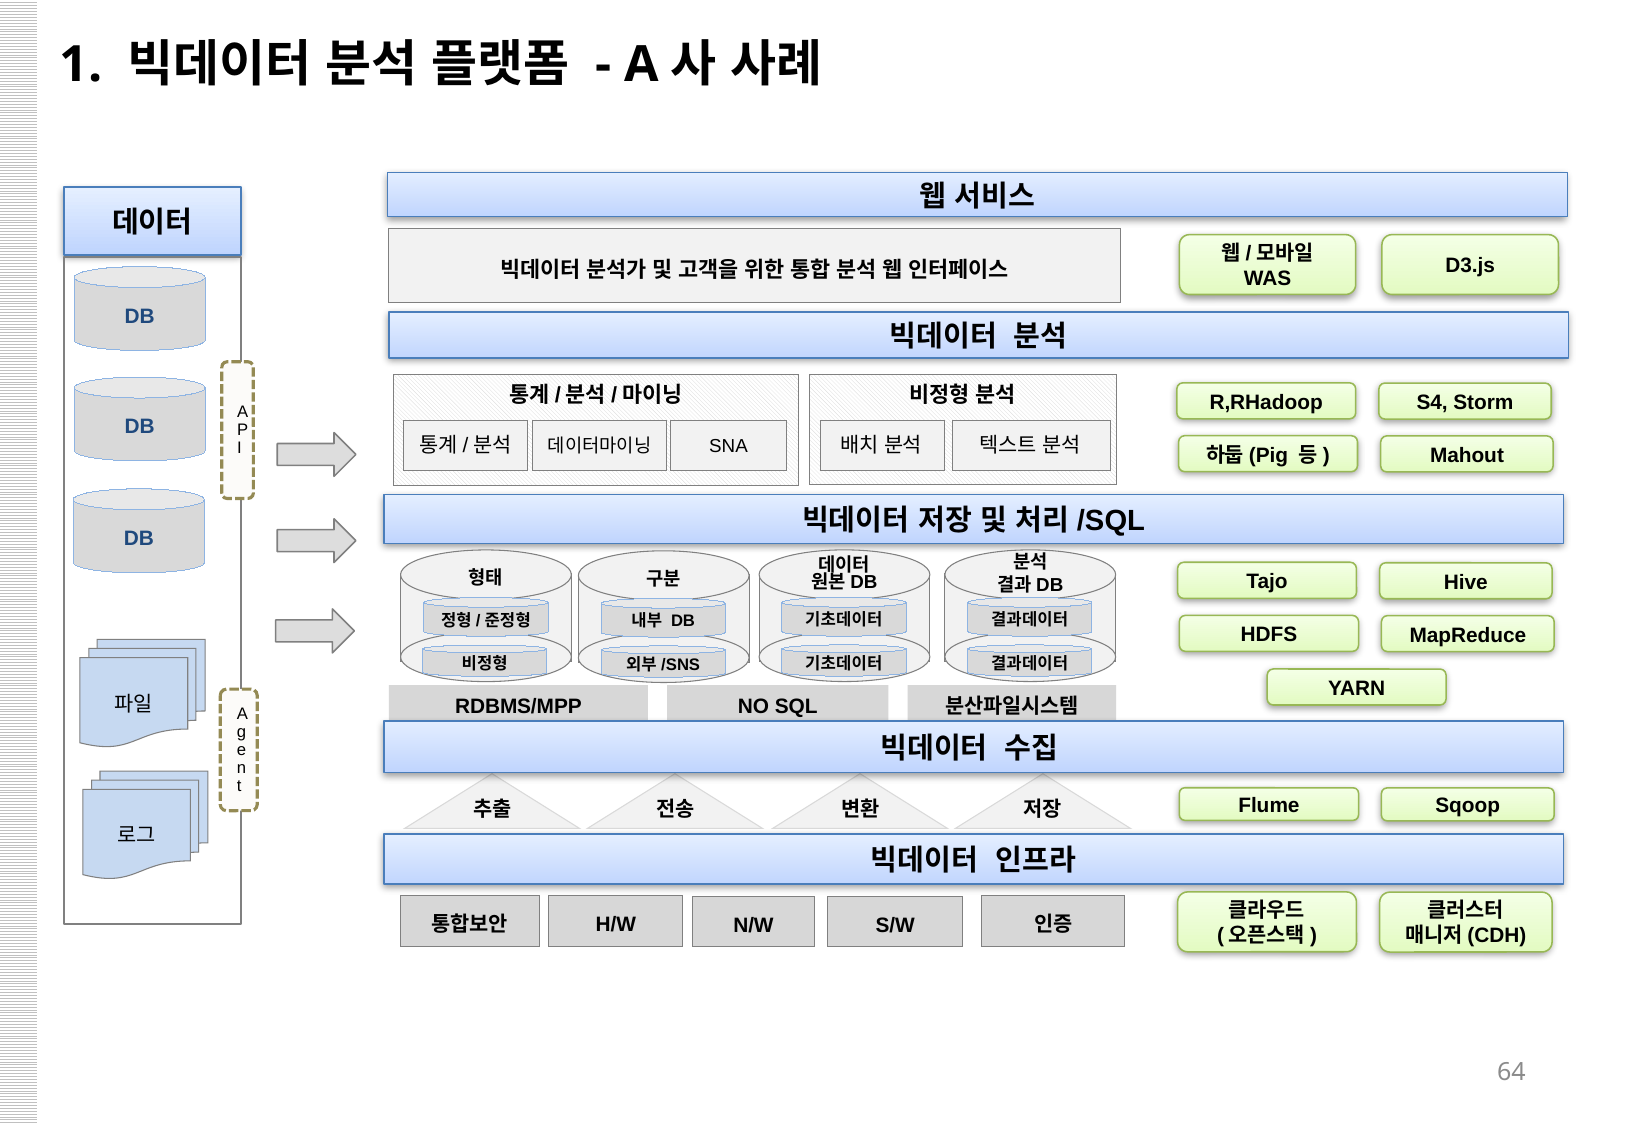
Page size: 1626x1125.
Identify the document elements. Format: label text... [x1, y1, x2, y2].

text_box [63, 172, 1569, 953]
text_box 1. 빅데이터 분석 플랫폼 - A사 사례 [44, 23, 1508, 114]
